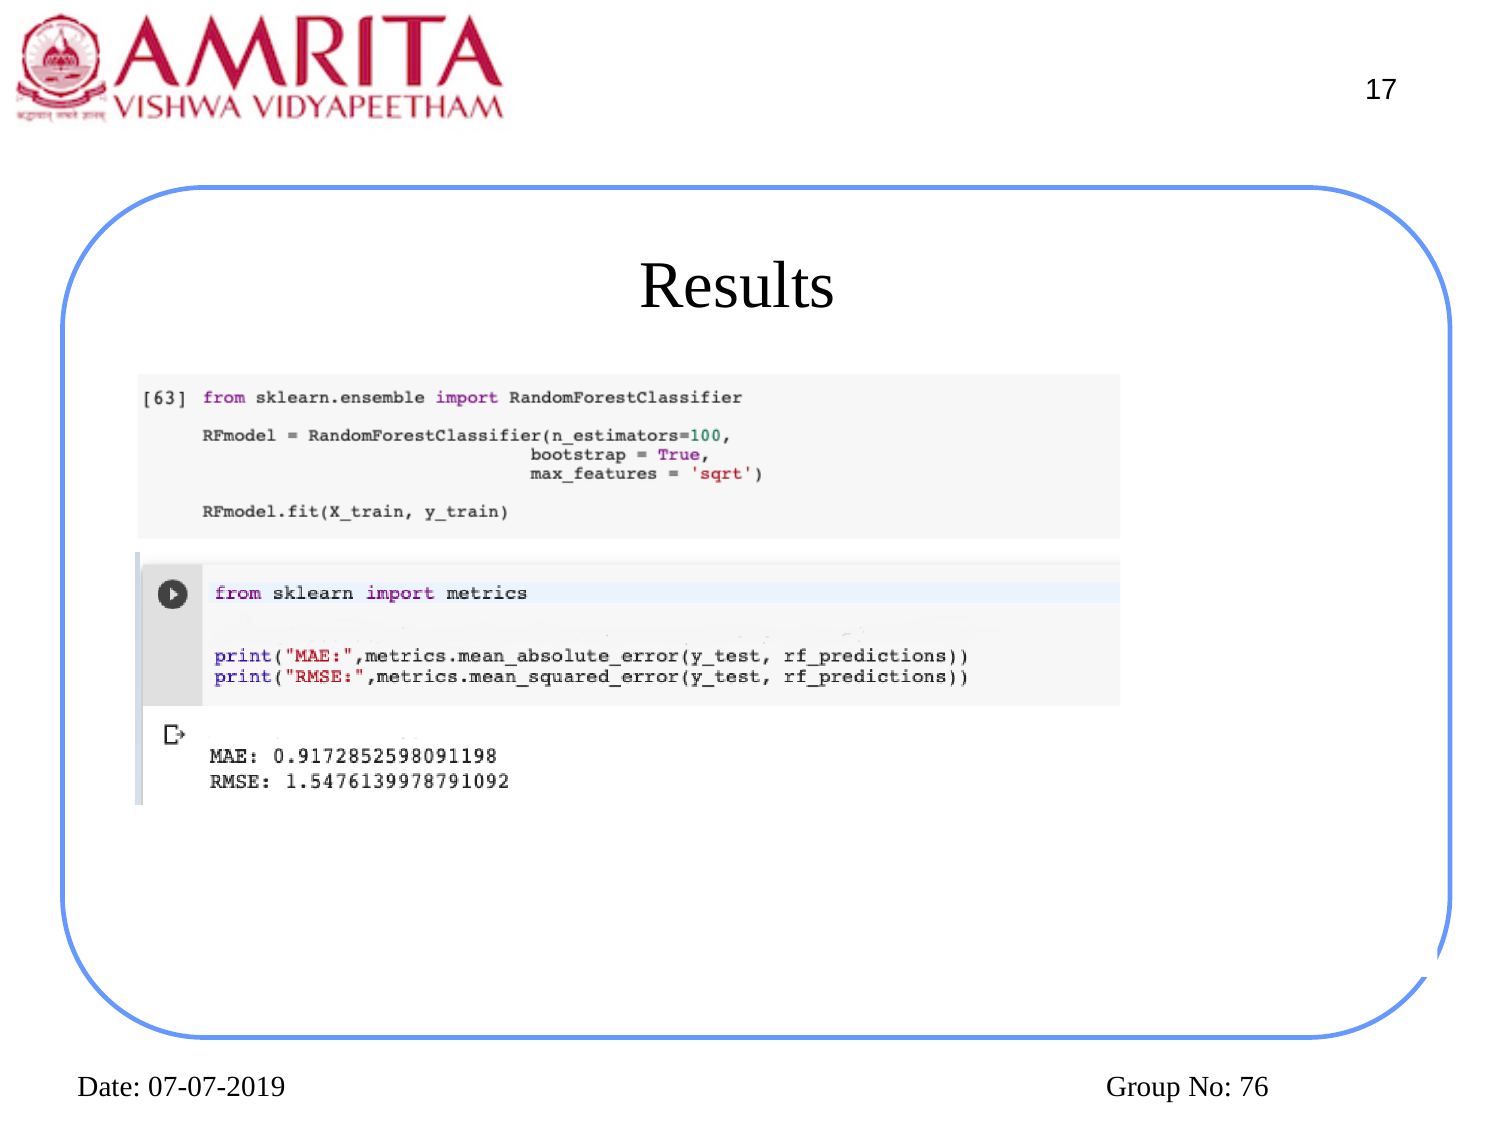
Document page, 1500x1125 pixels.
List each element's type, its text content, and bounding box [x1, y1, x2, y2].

text_box Date: 07-07-2019 [62, 1059, 413, 1125]
text_box [99, 337, 1438, 977]
title Results [99, 224, 1375, 337]
text_box Group No: 76 [950, 1059, 1425, 1125]
picture [134, 552, 1121, 806]
text_box ‹#› [1149, 62, 1413, 141]
picture [0, 0, 521, 136]
picture [134, 373, 1121, 541]
